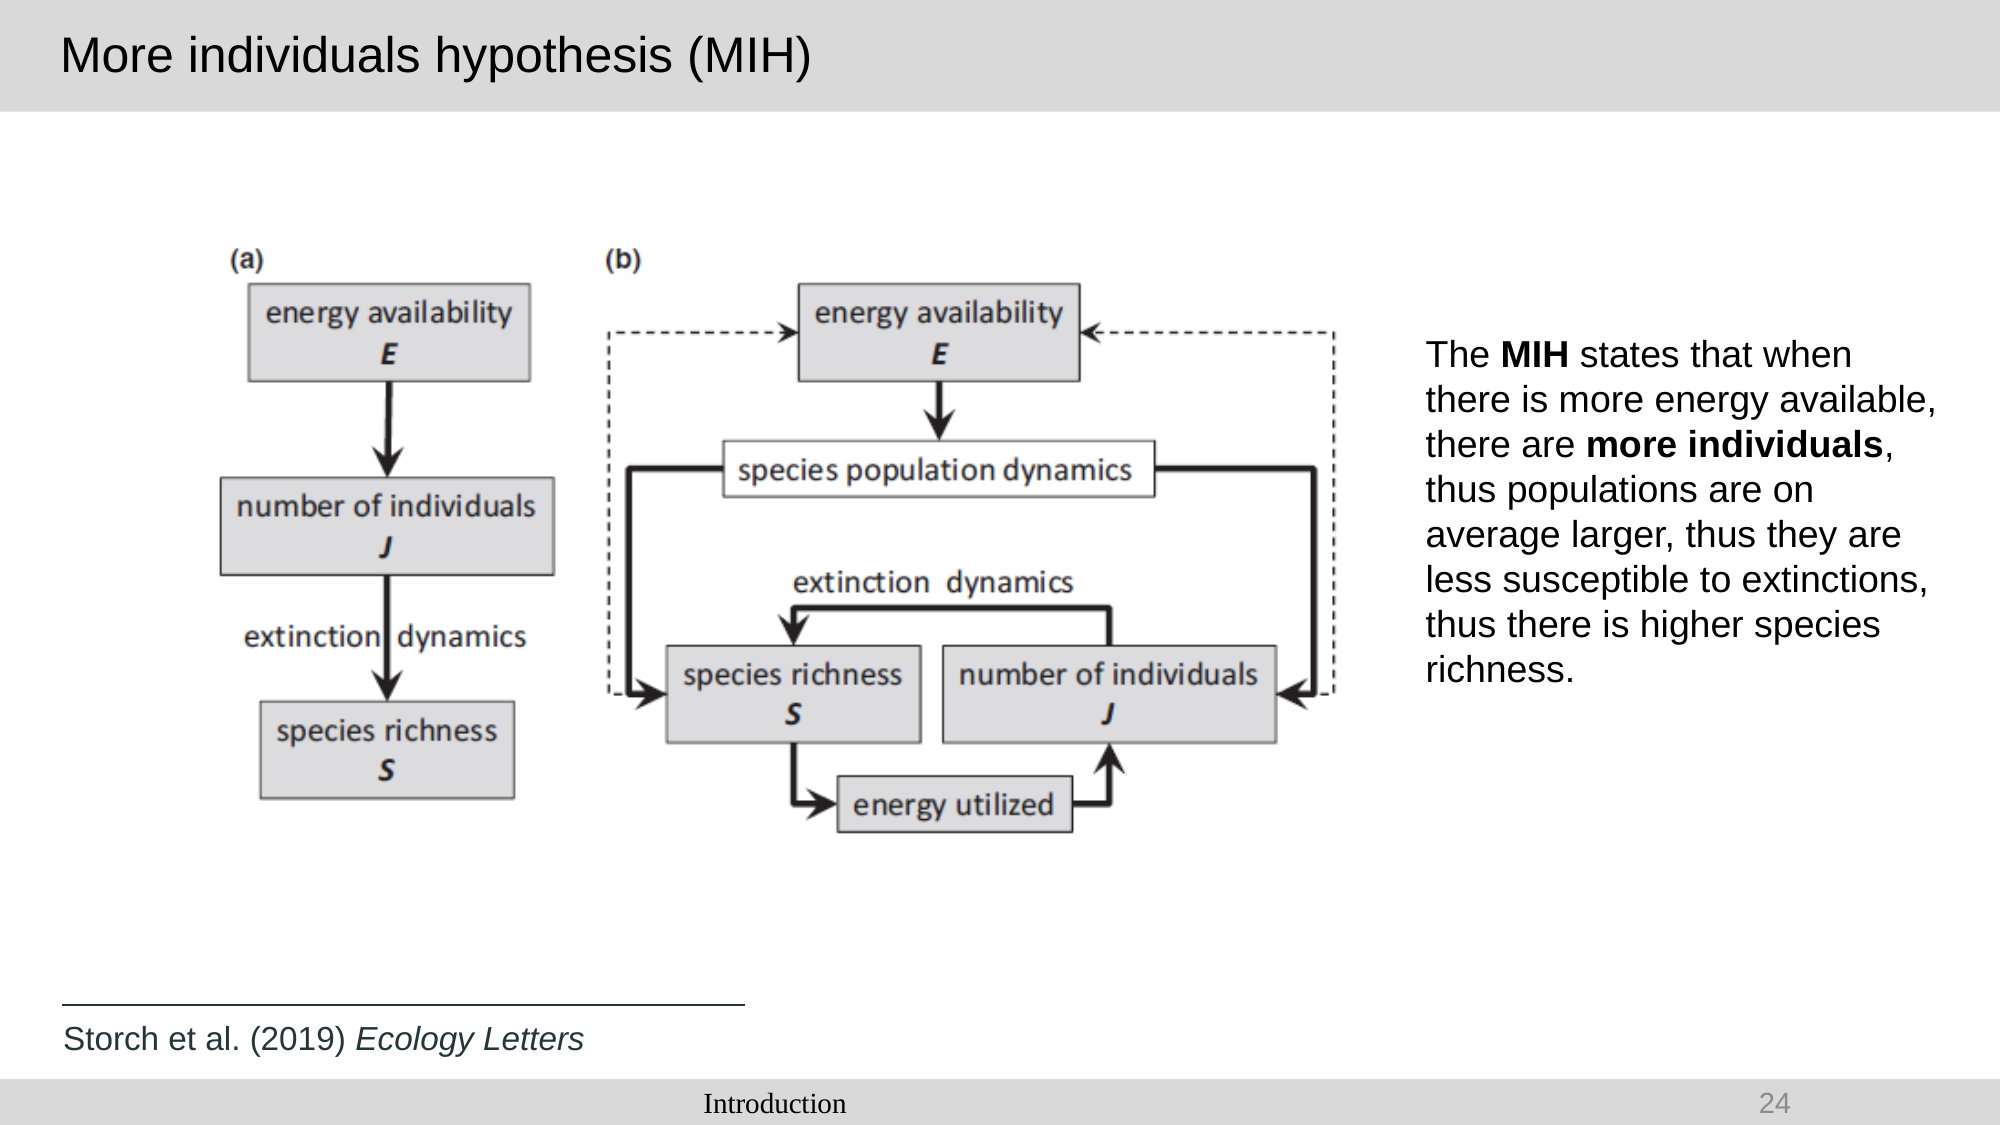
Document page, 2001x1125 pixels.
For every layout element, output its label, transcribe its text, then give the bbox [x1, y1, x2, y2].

footer Introduction [0, 1079, 1550, 1125]
title More individuals hypothesis (MIH) [0, 0, 2000, 112]
text_box The MIH states that when there is more energy available, there are more individuals, thus populations are on average larger, thus they are less susceptible to extinctions, thus there is higher species richness. [1410, 323, 1959, 698]
text_box Storch et al. (2019) Ecology Letters [48, 1010, 1096, 1065]
slide_number 24 [1550, 1079, 2000, 1125]
picture [202, 238, 1371, 846]
